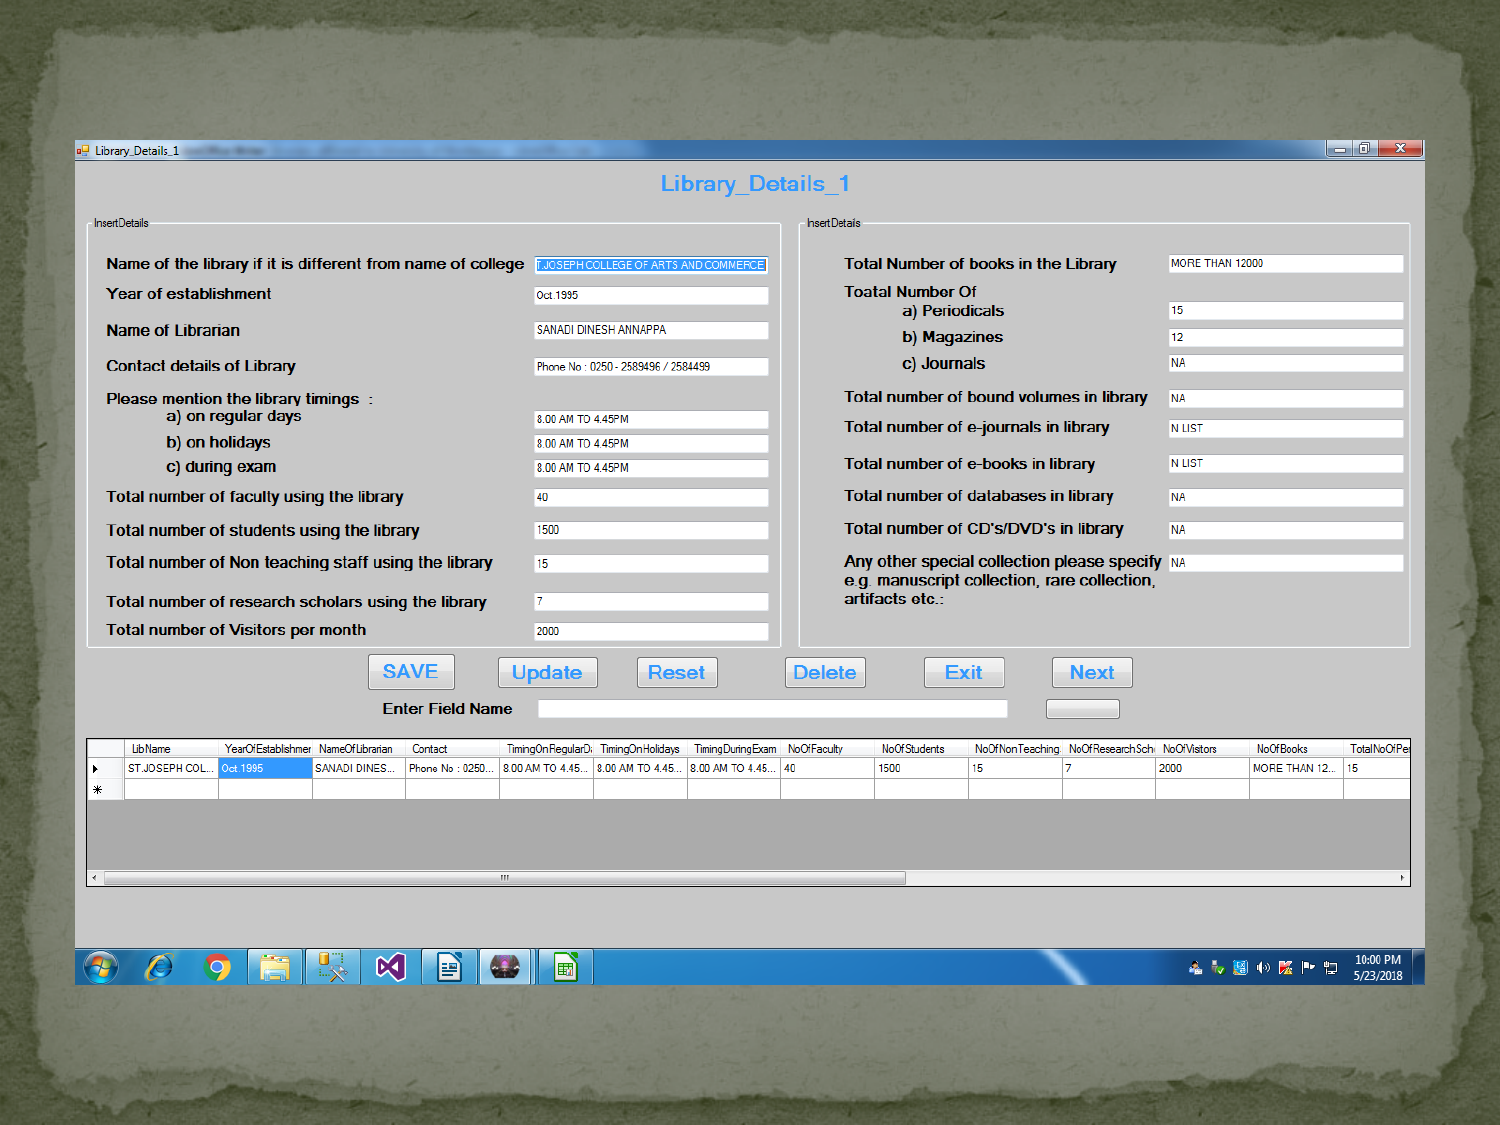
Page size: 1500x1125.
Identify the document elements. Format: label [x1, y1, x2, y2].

list [76, 142, 1425, 984]
